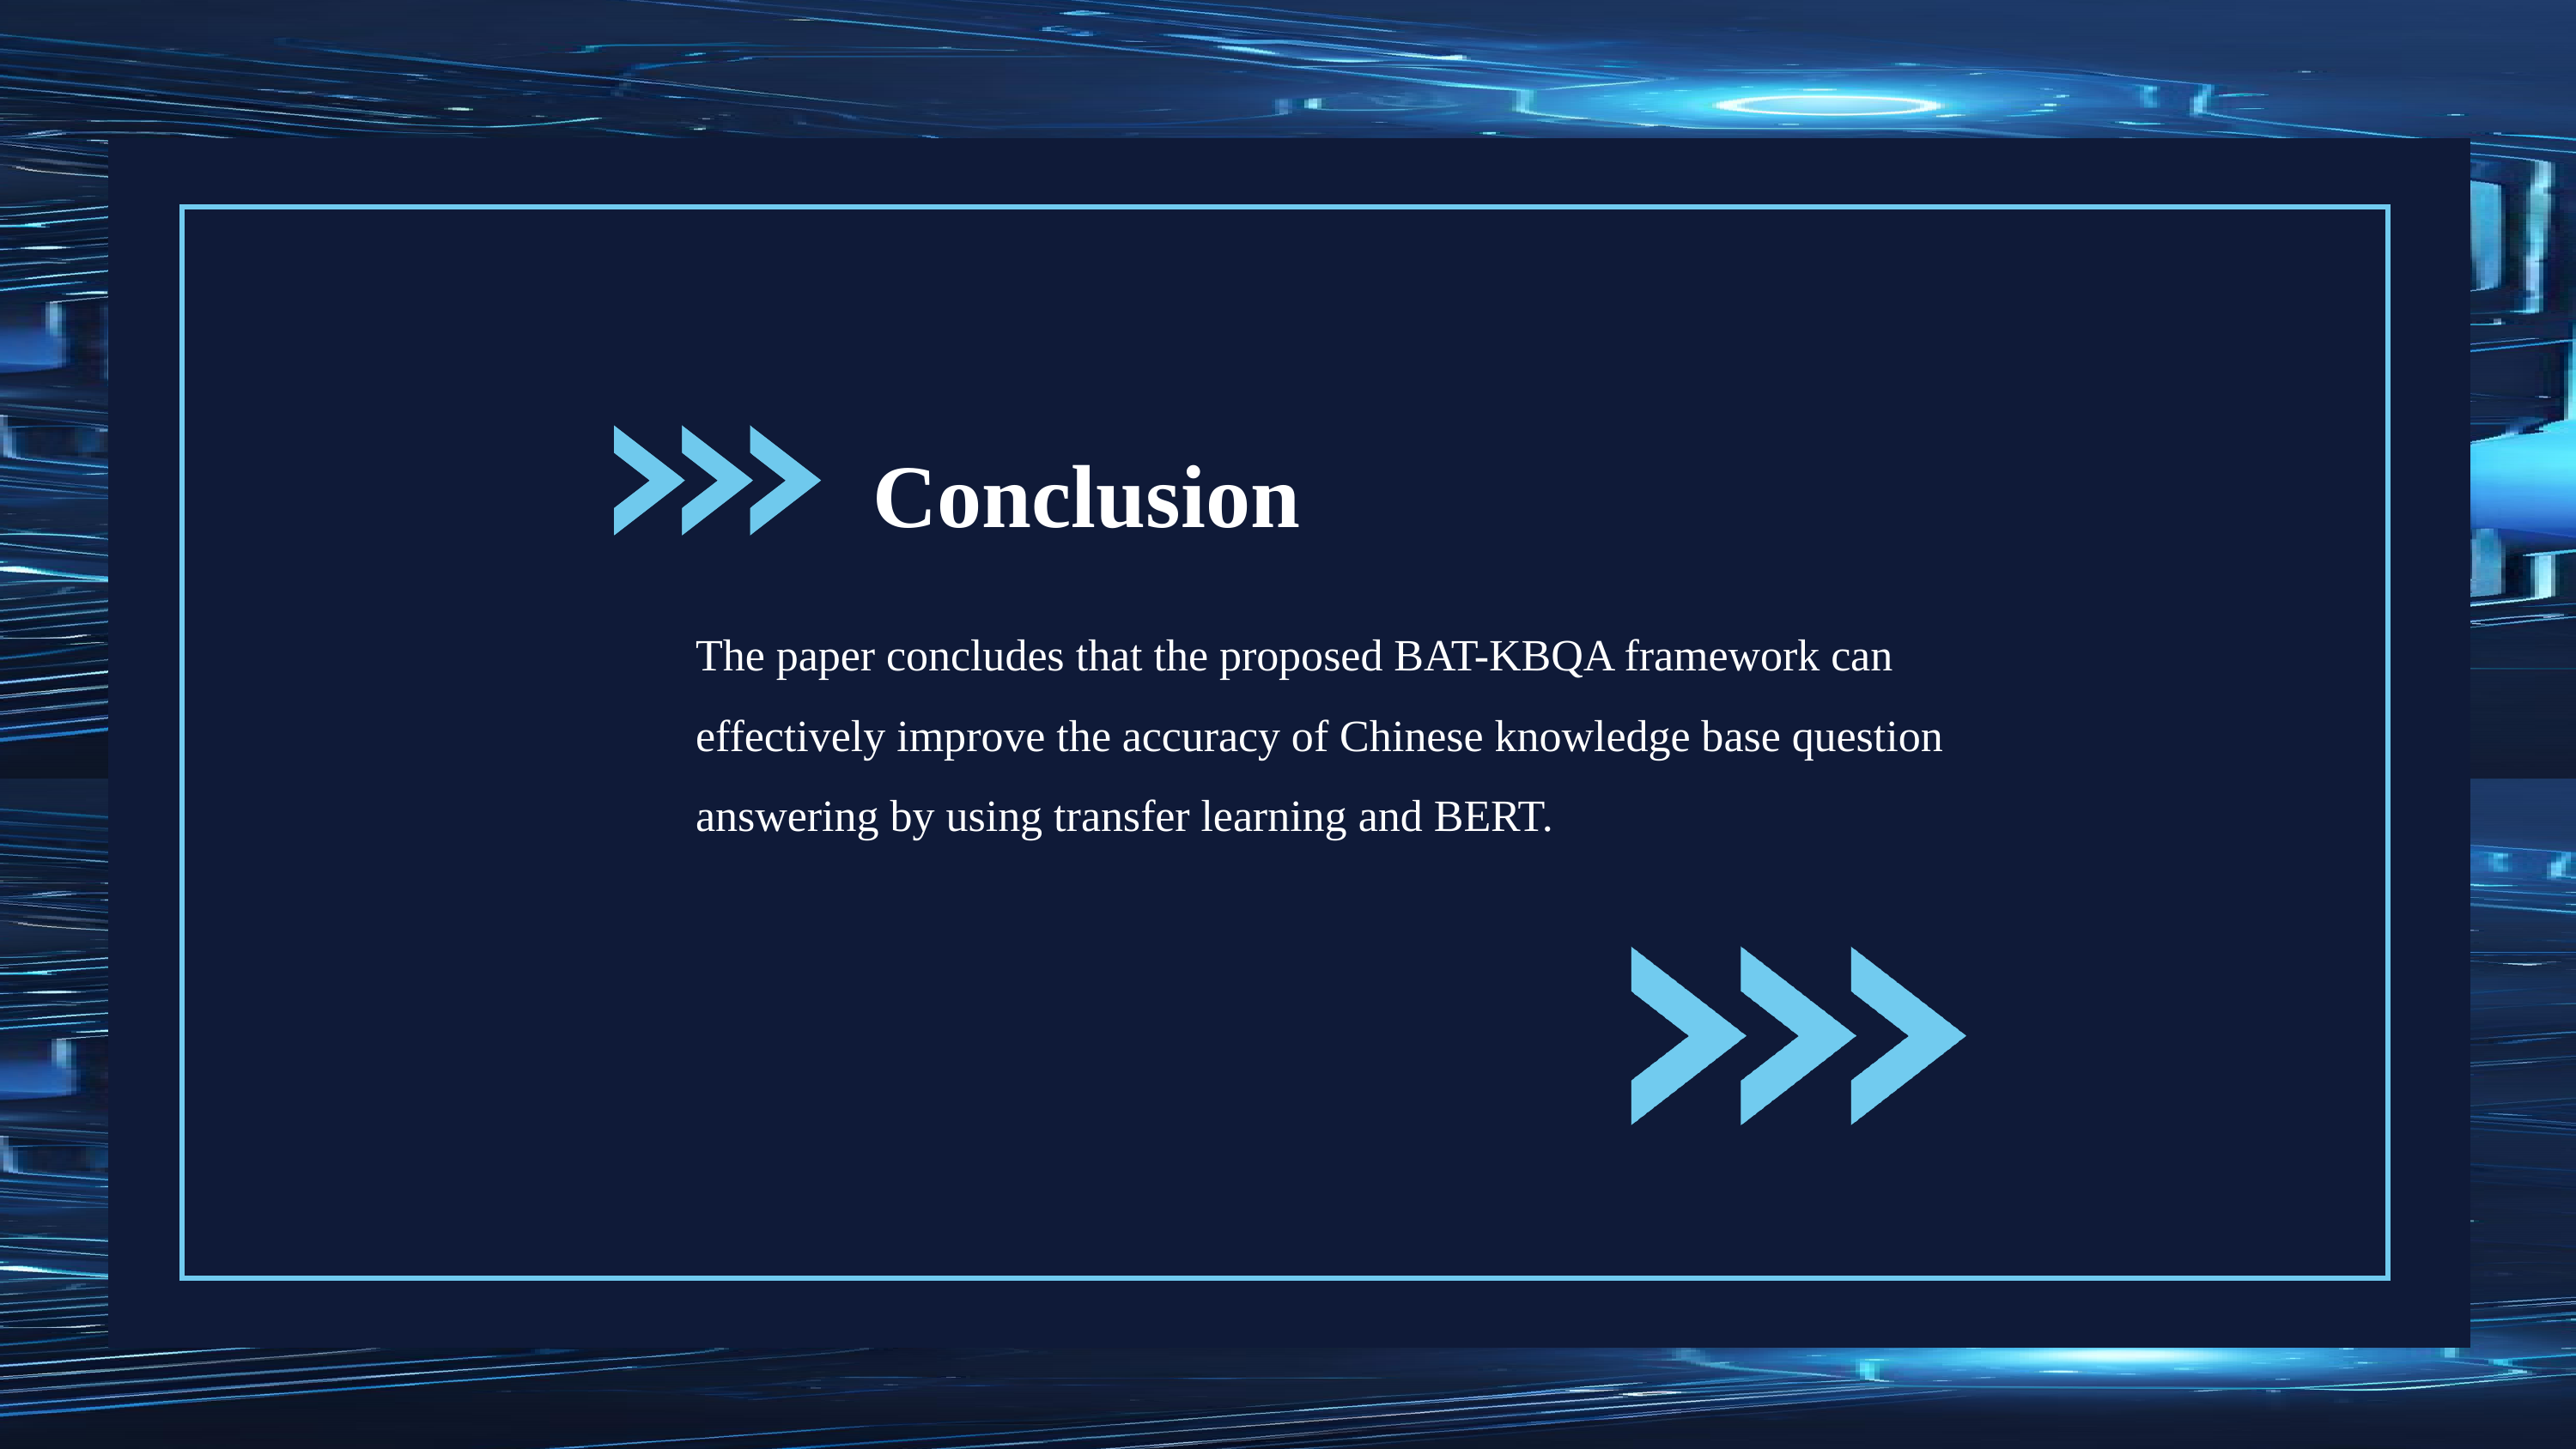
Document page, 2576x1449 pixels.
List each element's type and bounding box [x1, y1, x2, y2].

text_box [108, 112, 2471, 1349]
text_box [181, 181, 2388, 1279]
text_box [0, 0, 2576, 1449]
